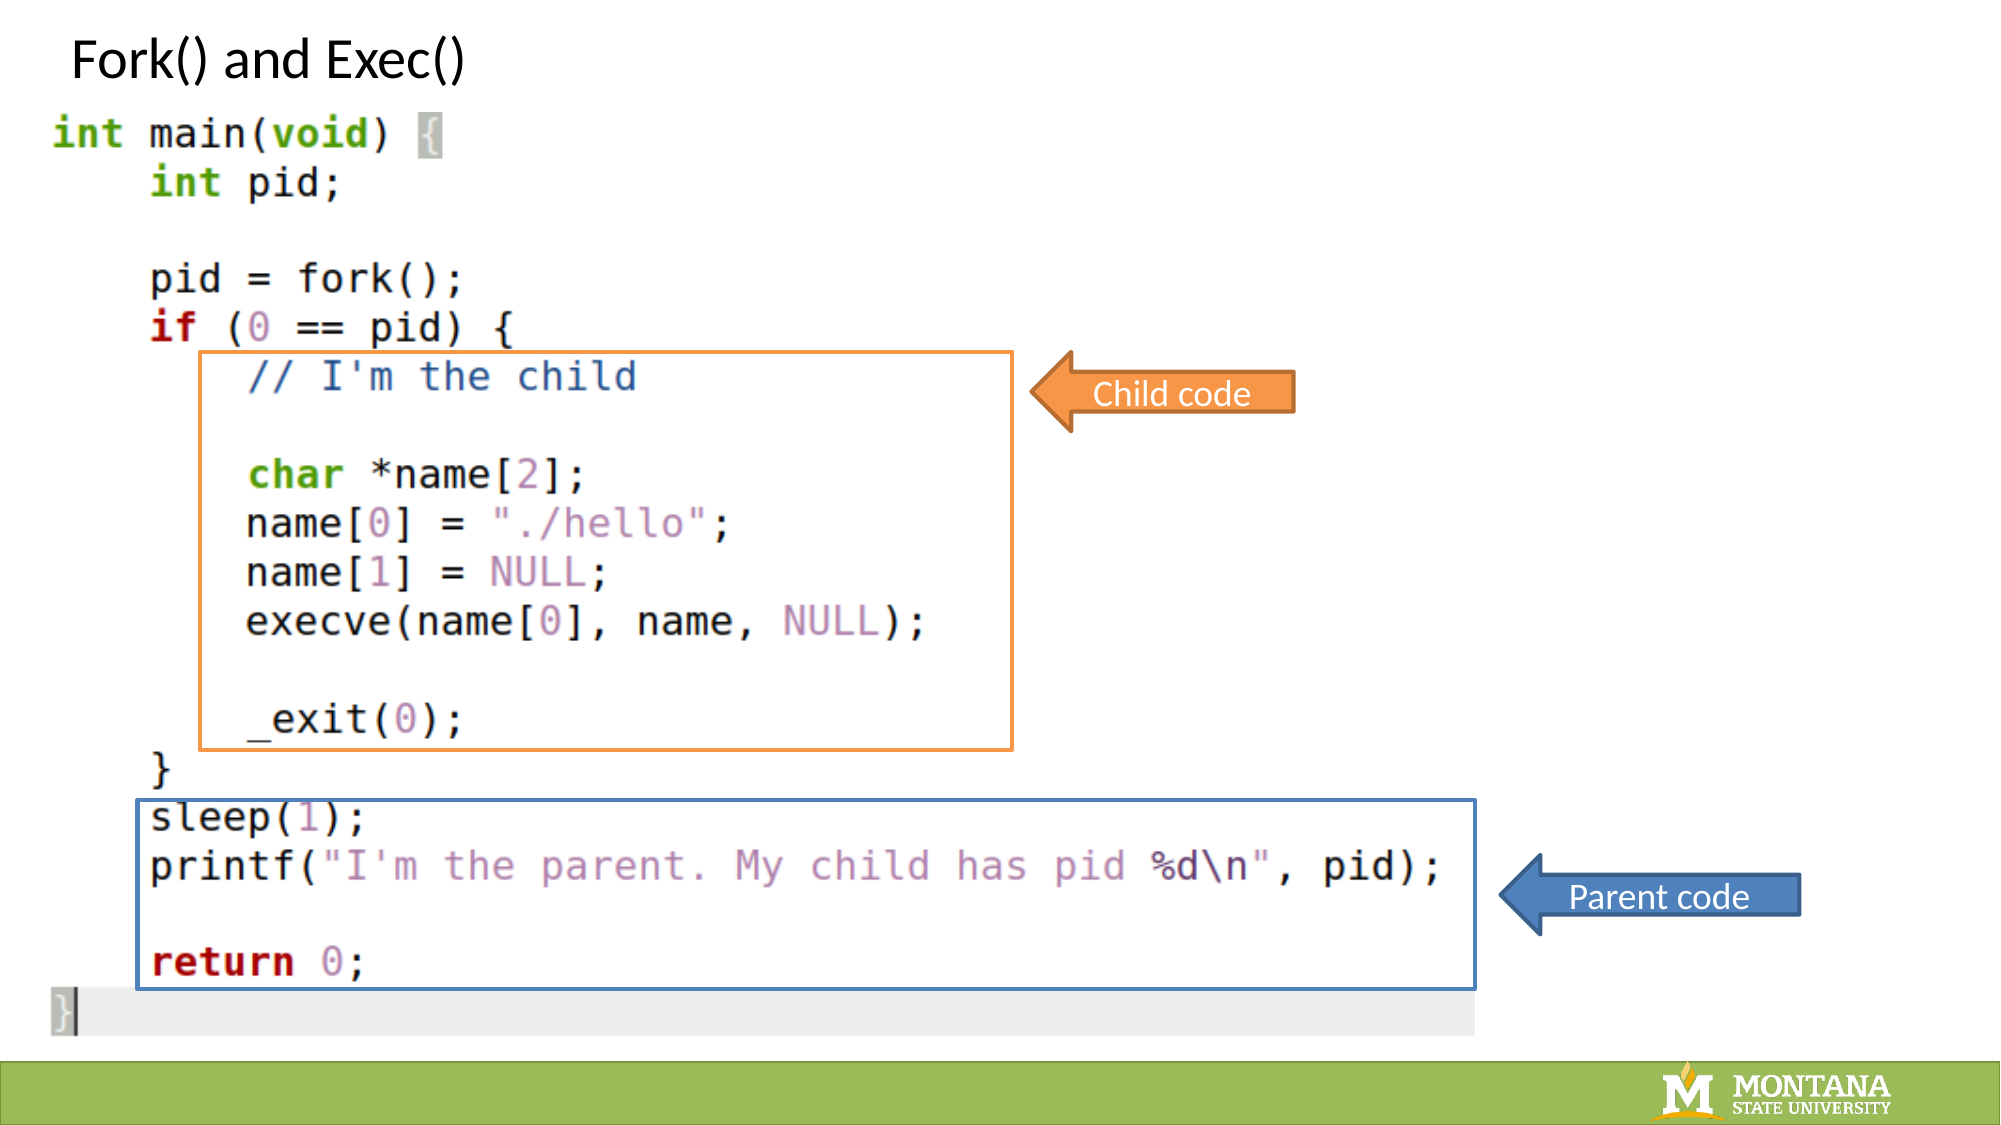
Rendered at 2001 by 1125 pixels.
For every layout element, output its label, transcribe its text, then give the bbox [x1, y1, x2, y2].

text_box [1892, 1060, 2000, 1125]
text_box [0, 1060, 1647, 1125]
picture [1649, 1060, 1892, 1122]
text_box Fork() and Exec() [56, 12, 483, 98]
picture [49, 112, 1476, 1042]
text_box Parent code [1498, 852, 1802, 937]
